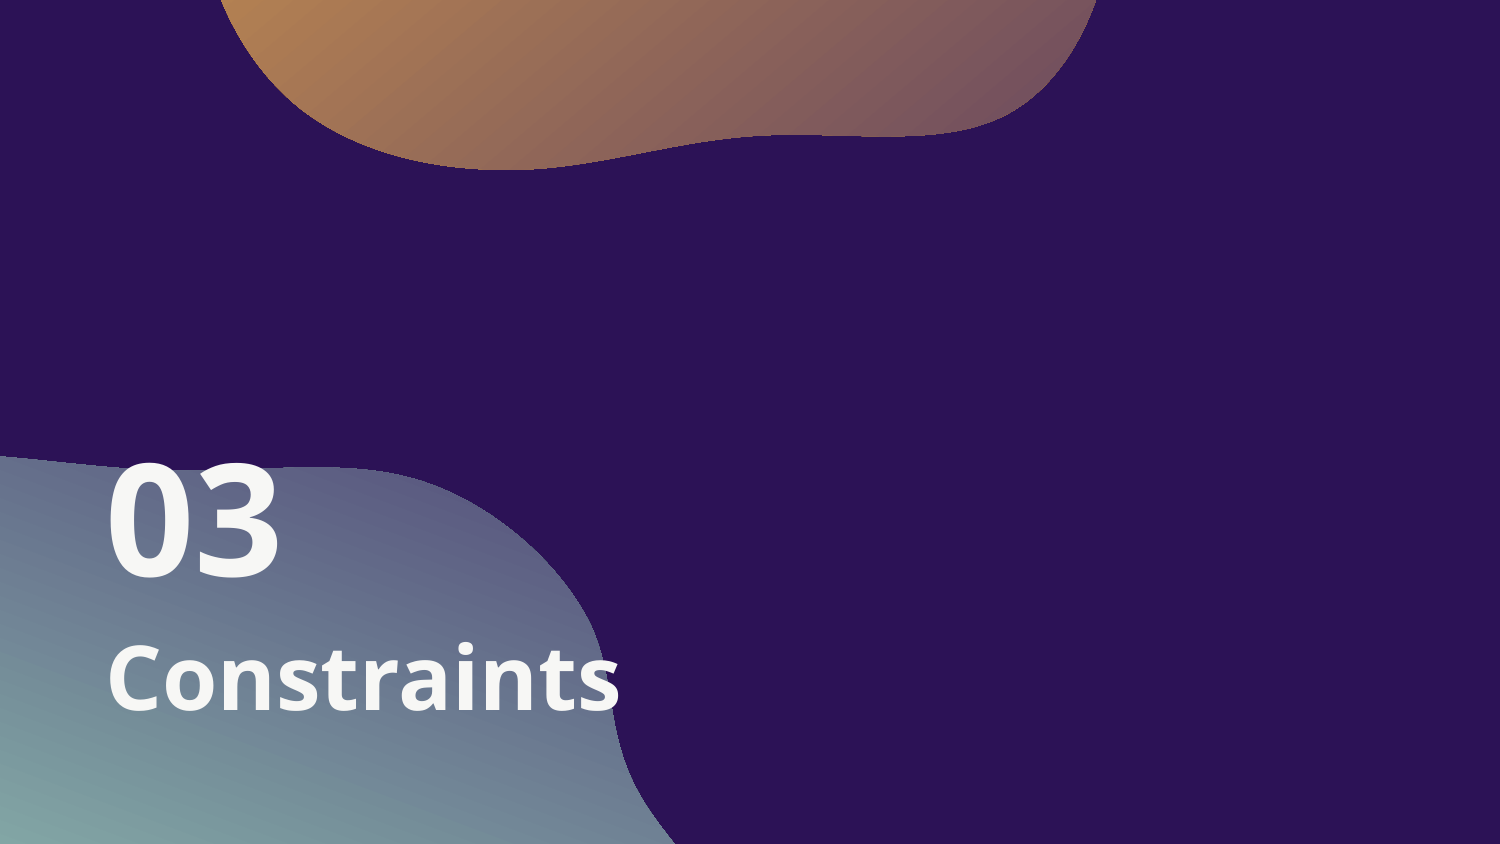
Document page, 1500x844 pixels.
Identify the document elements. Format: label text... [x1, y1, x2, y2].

title 03 [90, 421, 345, 623]
title Constraints [90, 627, 879, 722]
